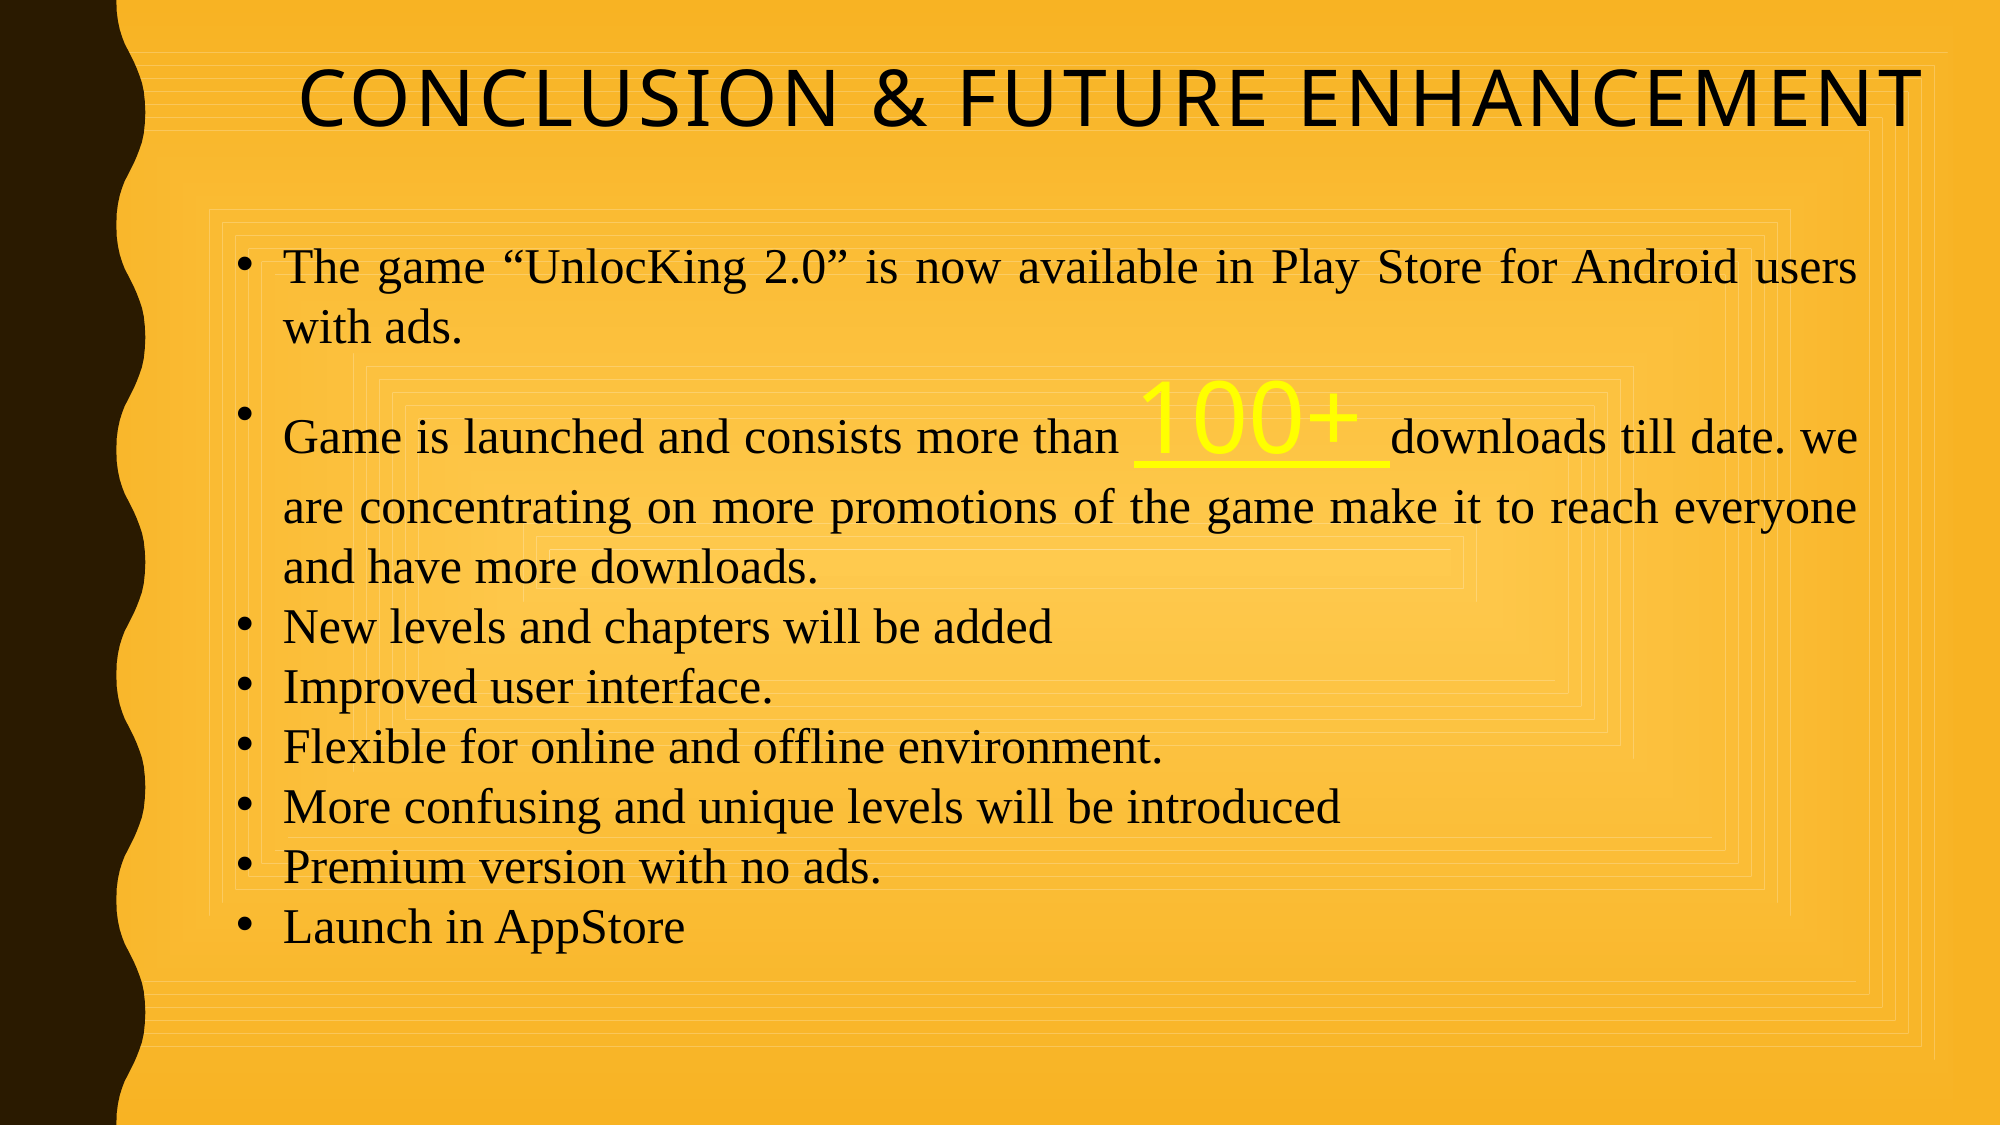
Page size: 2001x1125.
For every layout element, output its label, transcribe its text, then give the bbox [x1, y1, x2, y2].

text_box The game “UnlocKing 2.0” is now available in Play Store for Android users with ads. Game is launched and consists more than 100+ downloads till date. we are concentrating on more promotions of the game make it to reach everyone and have more downloads. New levels and chapters will be added Improved user interface. Flexible for online and offline environment. More confusing and unique levels will be introduced Premium version with no ads. Launch in AppStore [221, 226, 1874, 961]
title CONCLUSION & FUTURE ENHANCEMENT [276, 51, 1947, 161]
